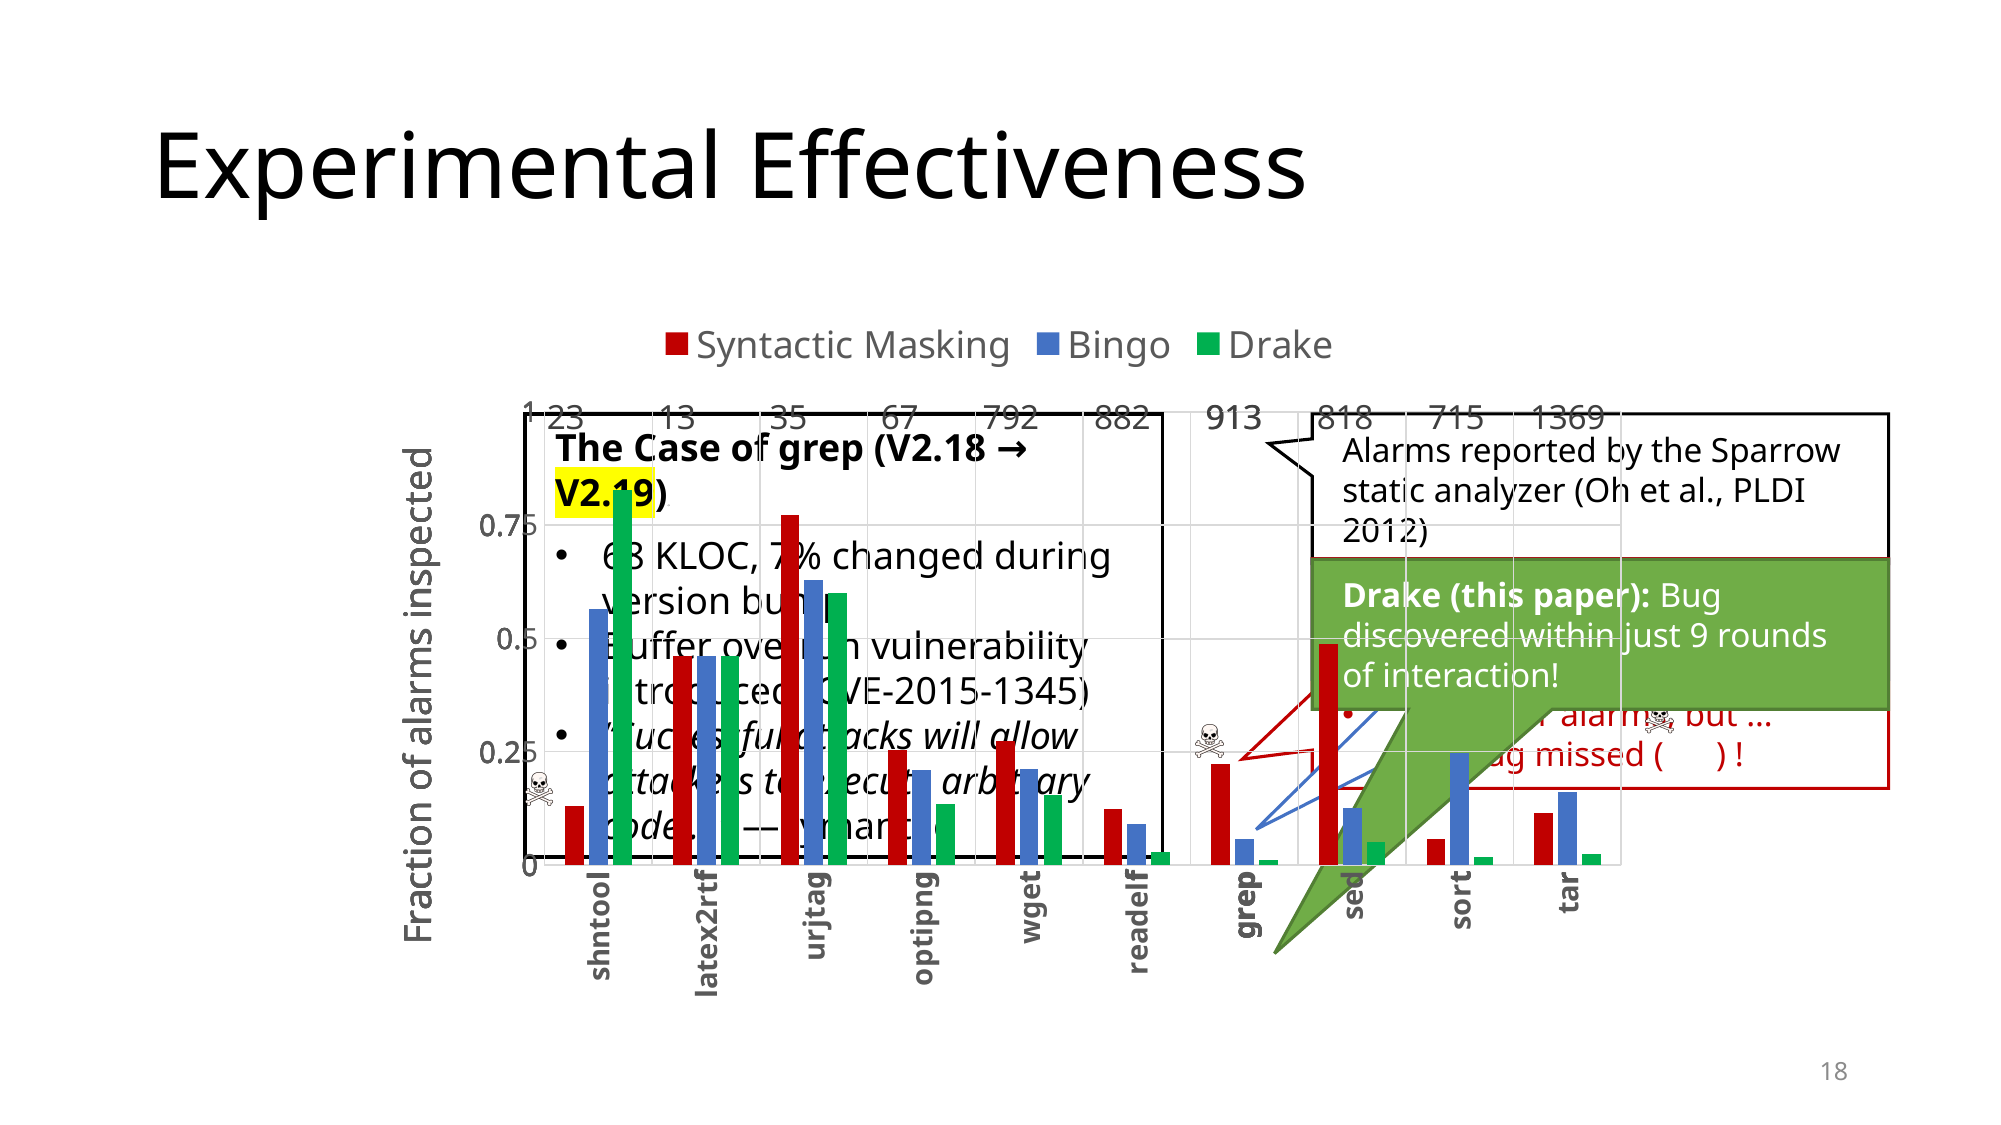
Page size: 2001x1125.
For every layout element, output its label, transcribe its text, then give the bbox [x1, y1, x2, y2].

chart [352, 299, 1648, 1014]
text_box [1648, 558, 1889, 754]
title Experimental Effectiveness [137, 59, 1863, 278]
slide_number 18 [1638, 1042, 1863, 1103]
picture [520, 770, 558, 808]
picture [1190, 722, 1229, 760]
text_box Alarms reported by the Sparrow static analyzer (Oh et al., PLDI 2012) [1648, 412, 1890, 557]
